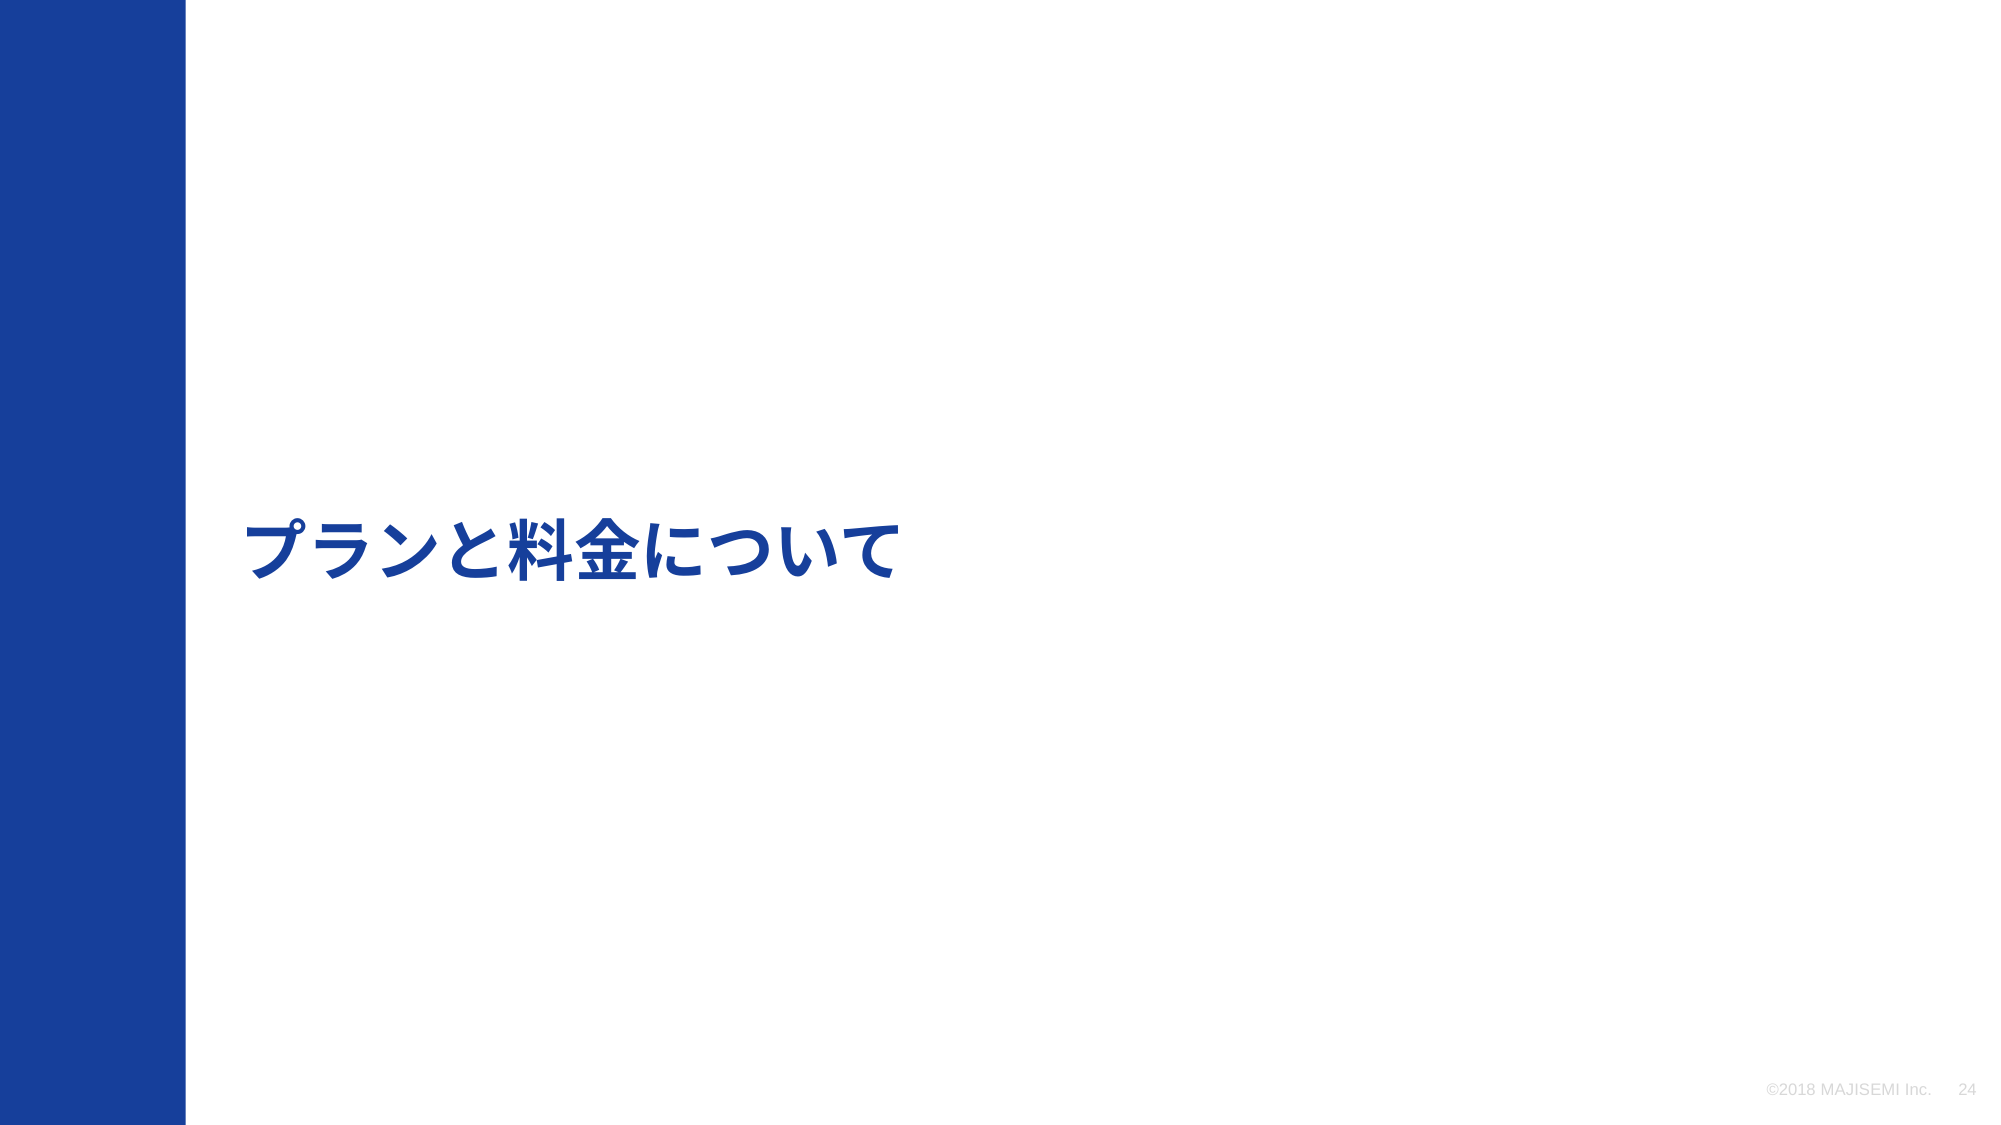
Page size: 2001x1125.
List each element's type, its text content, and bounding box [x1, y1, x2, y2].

text_box ©2018 MAJISEMI Inc. [1667, 1058, 1928, 1119]
text_box プランと料金について [225, 434, 1968, 583]
text_box [0, 0, 186, 1125]
slide_number ‹#› [1928, 1058, 1992, 1119]
